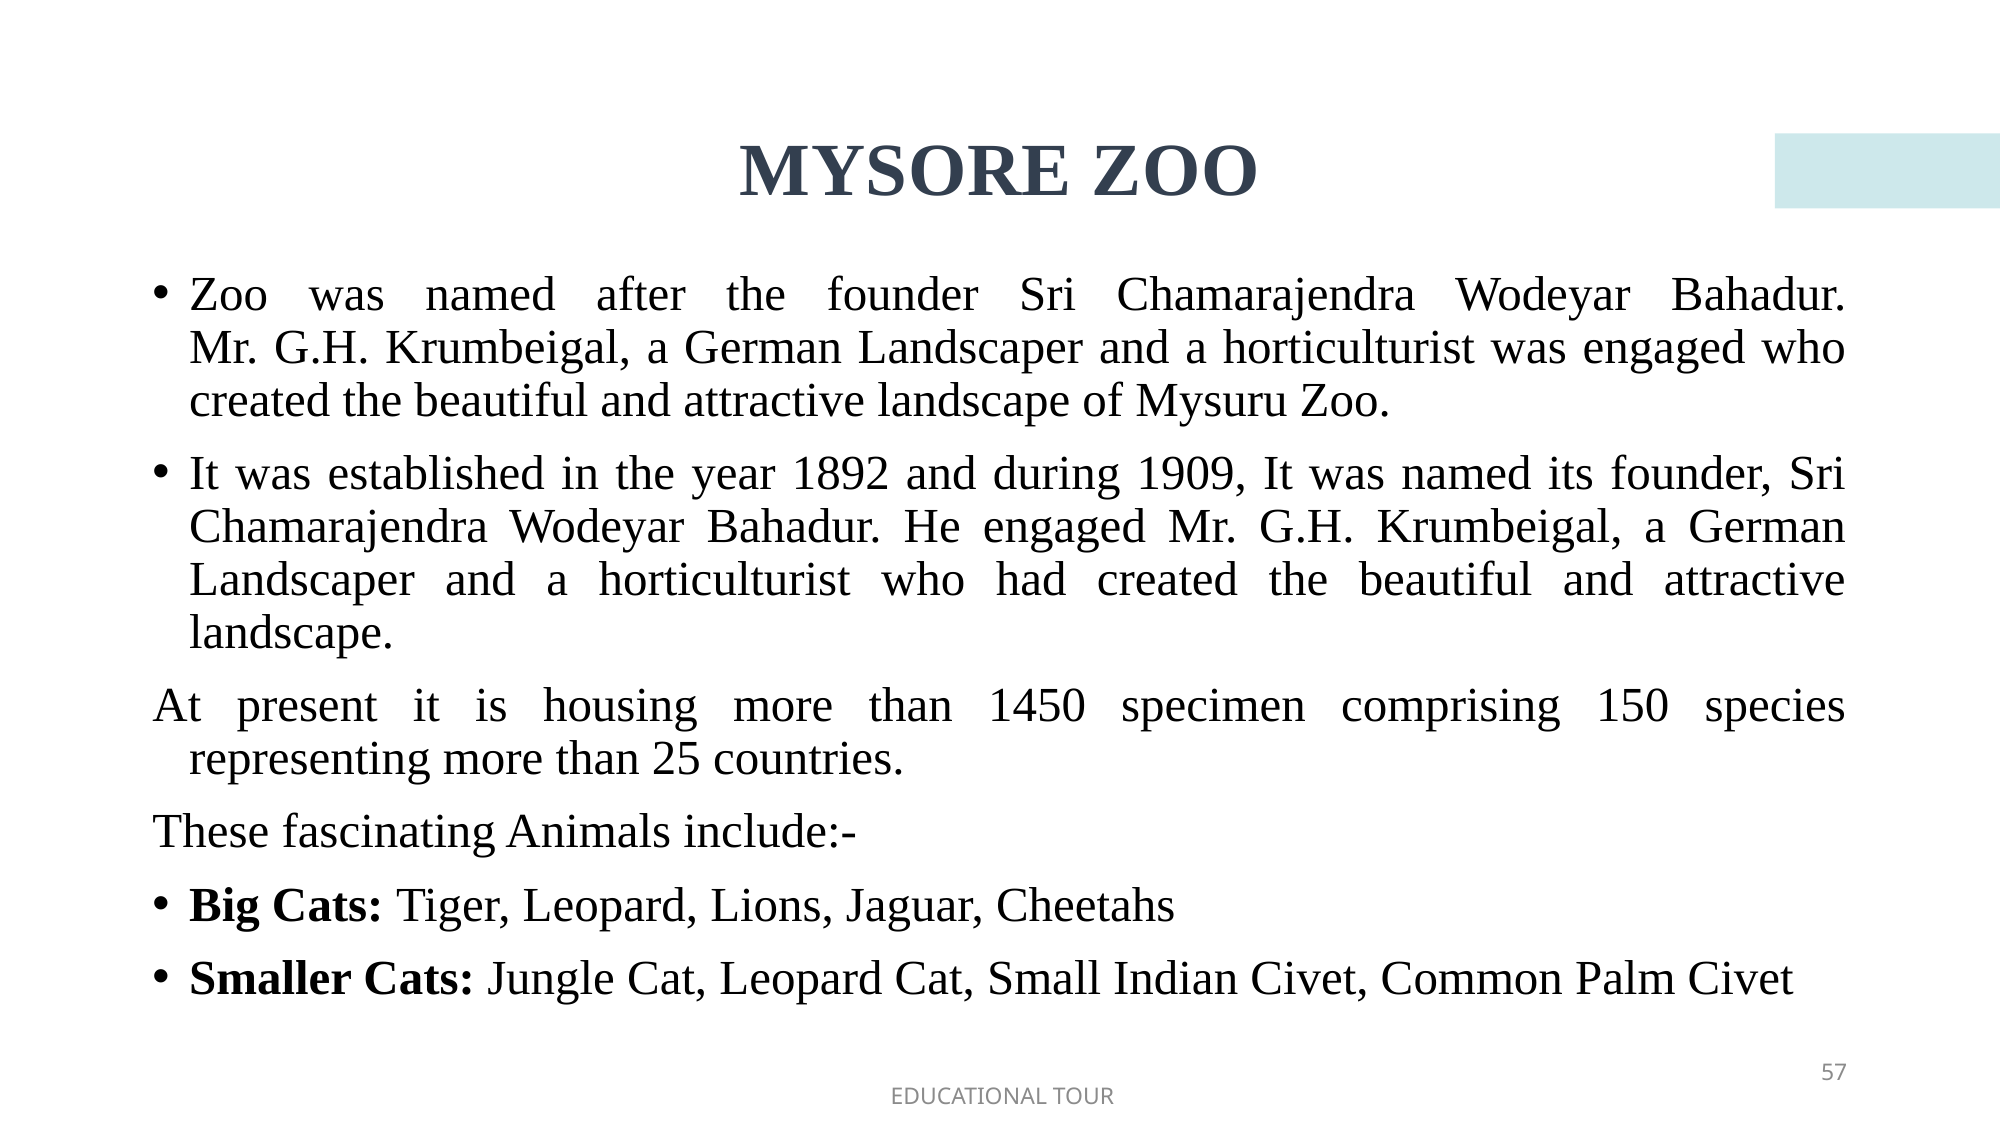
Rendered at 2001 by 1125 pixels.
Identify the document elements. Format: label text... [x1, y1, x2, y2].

list Zoo was named after the founder Sri Chamarajendra Wodeyar Bahadur. Mr. G.H. Krumbeigal, a German Landscaper and a horticulturist was engaged who created the beautiful and attractive landscape of Mysuru Zoo. It was established in the year 1892 and during 1909, It was named its founder, Sri Chamarajendra Wodeyar Bahadur. He engaged Mr. G.H. Krumbeigal, a German Landscaper and a horticulturist who had created the beautiful and attractive landscape. At present it is housing more than 1450 specimen comprising 150 species representing more than 25 countries. These fascinating Animals include:- Big Cats: Tiger, Leopard, Lions, Jaguar, Cheetahs Smaller Cats: Jungle Cat, Leopard Cat, Small Indian Civet, Common Palm Civet [137, 260, 1863, 1014]
title MYSORE ZOO [75, 62, 1925, 280]
slide_number 57 [1412, 1042, 1863, 1103]
footer EDUCATIONAL TOUR [664, 1065, 1340, 1125]
